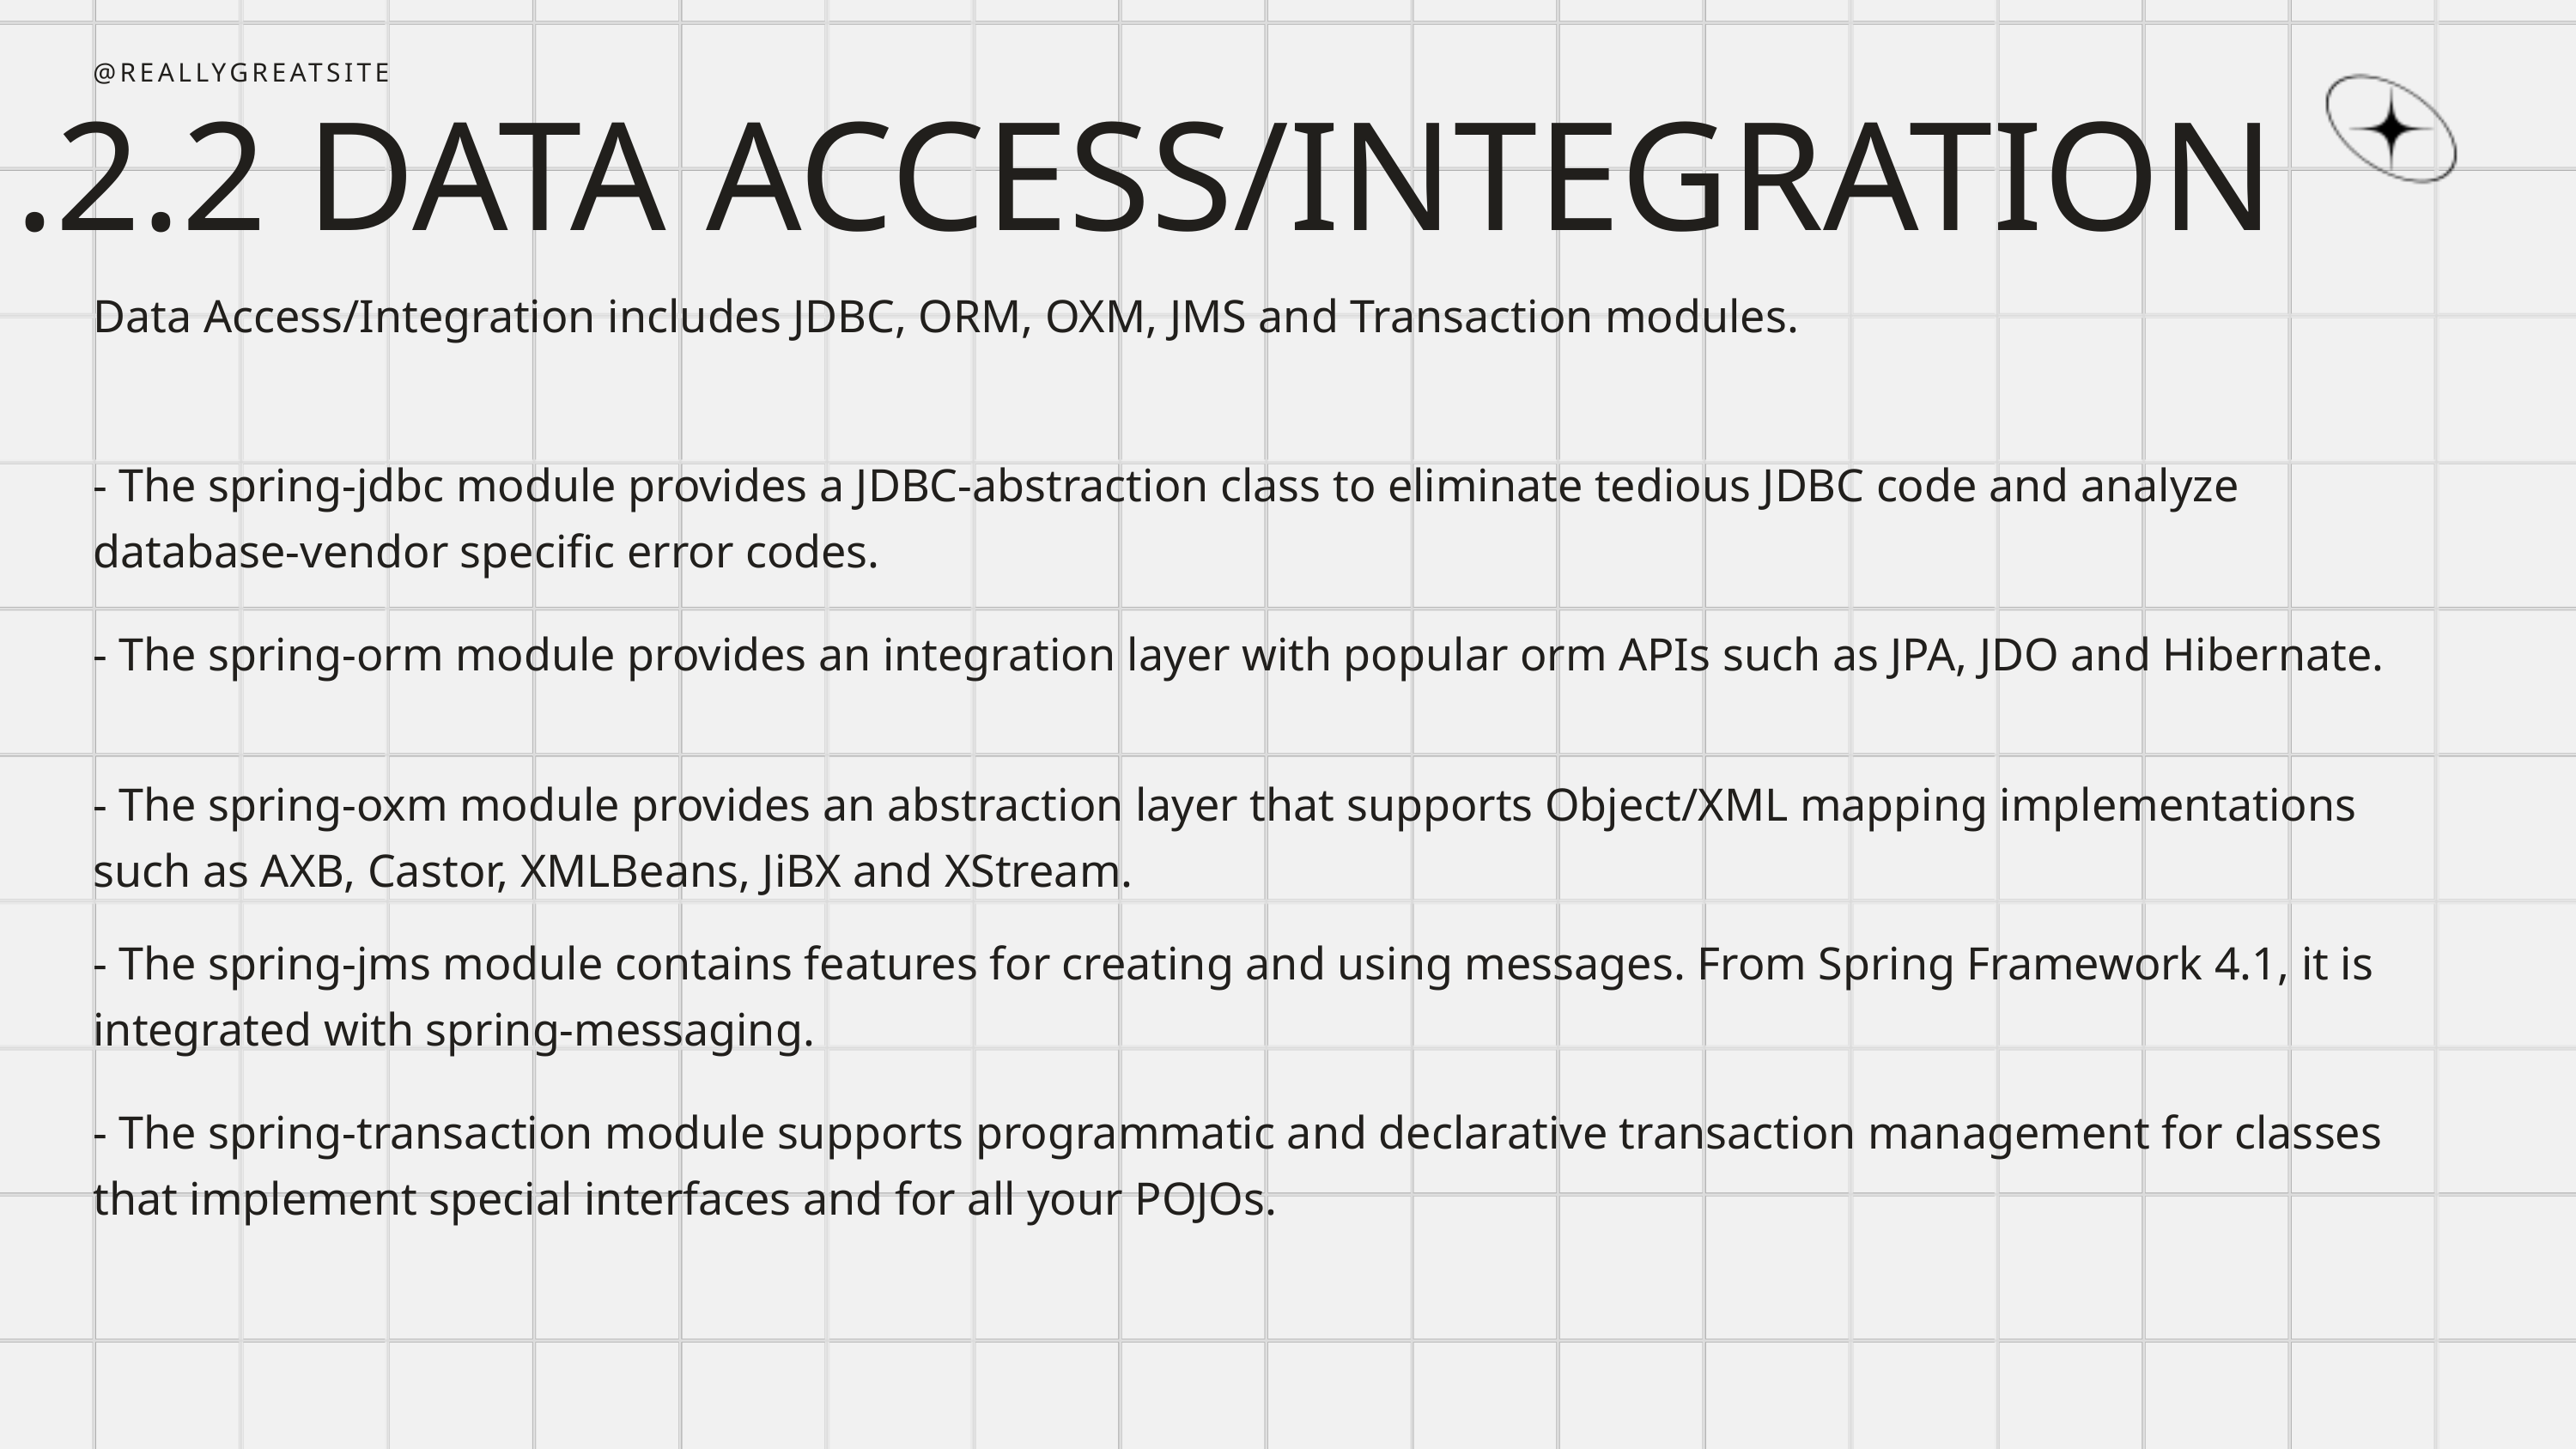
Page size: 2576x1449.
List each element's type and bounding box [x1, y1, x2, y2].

text_box [0, 0, 2576, 1449]
